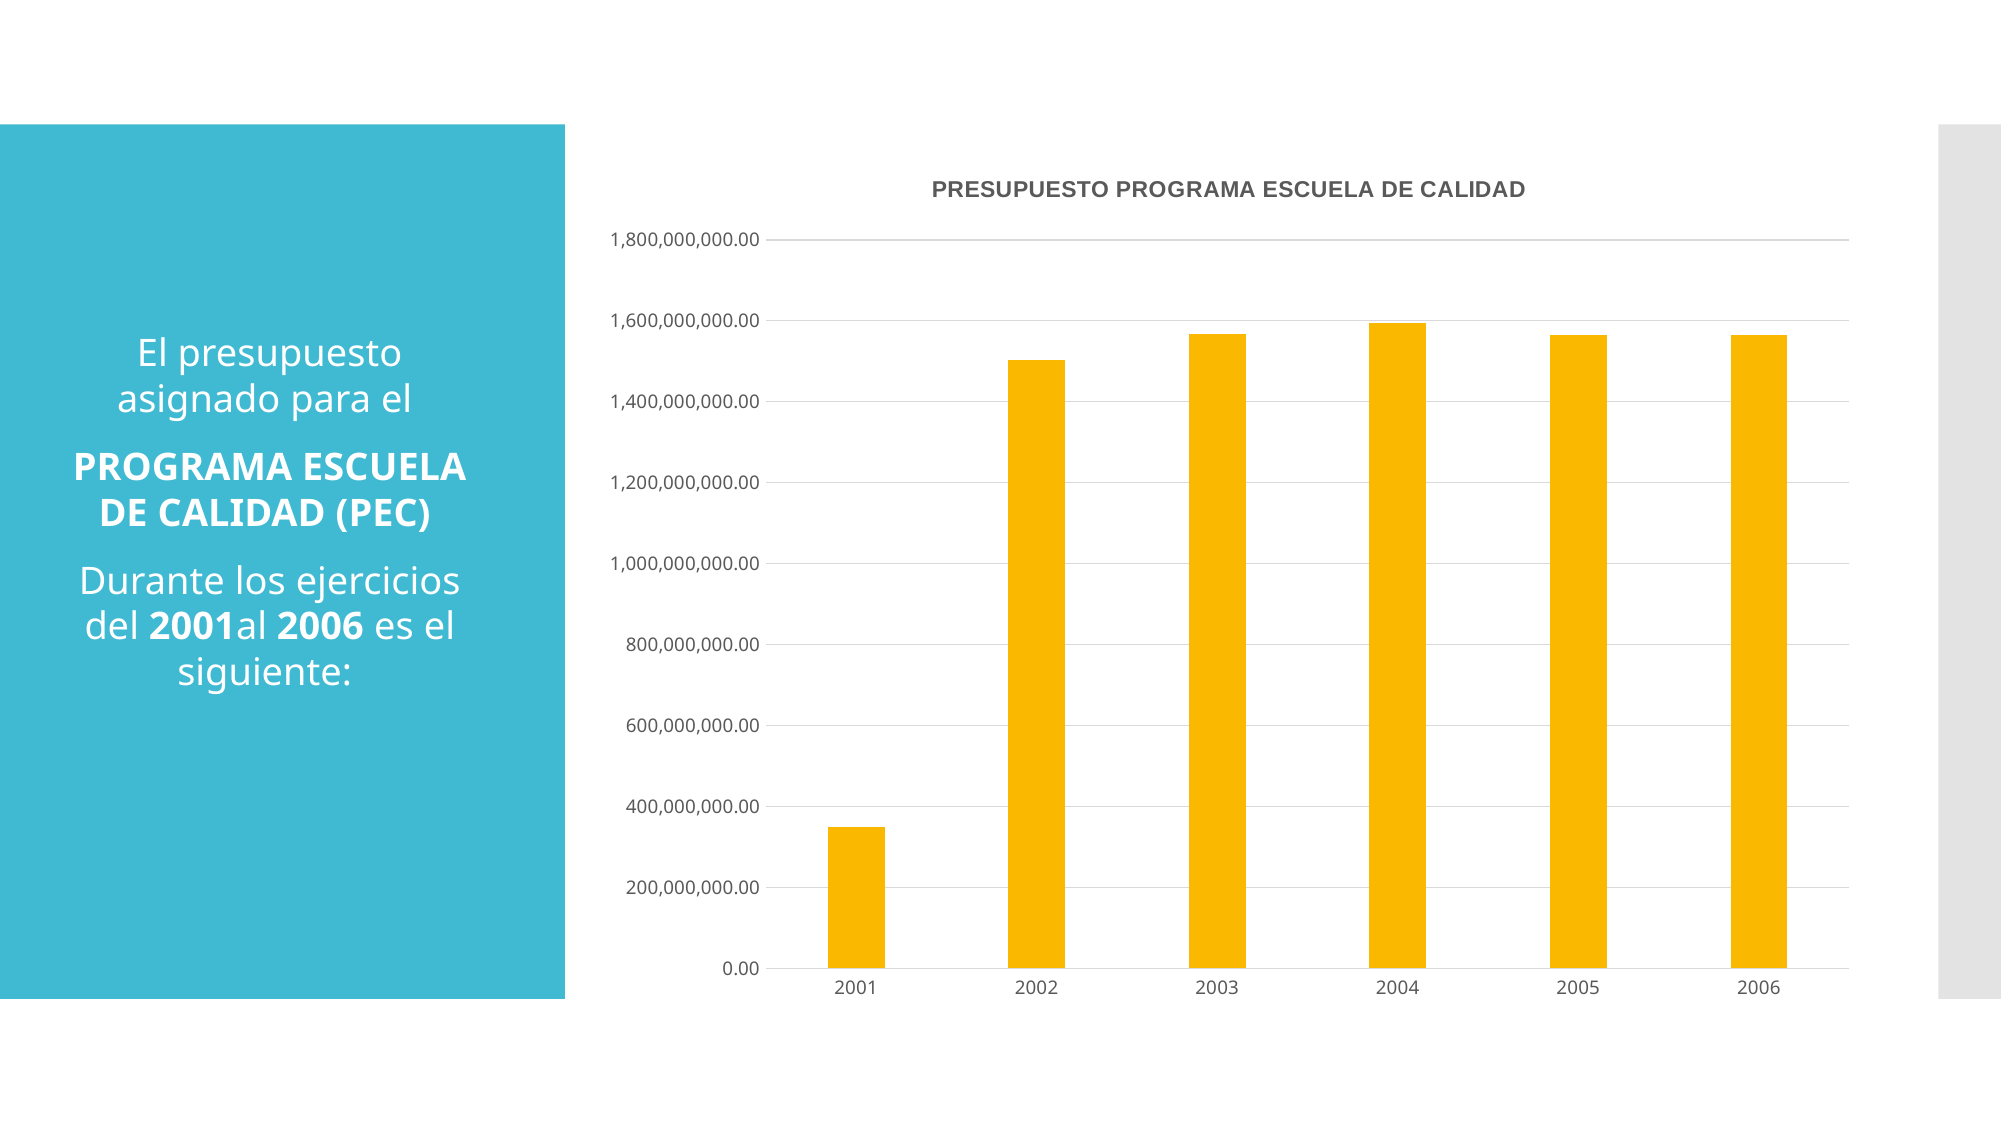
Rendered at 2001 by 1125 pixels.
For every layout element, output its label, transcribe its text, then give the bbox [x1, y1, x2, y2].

list El presupuesto asignado para el PROGRAMA ESCUELA DE CALIDAD (PEC) Durante los ejercicios del 2001al 2006 es el siguiente: [37, 321, 503, 703]
chart [583, 142, 1876, 1019]
